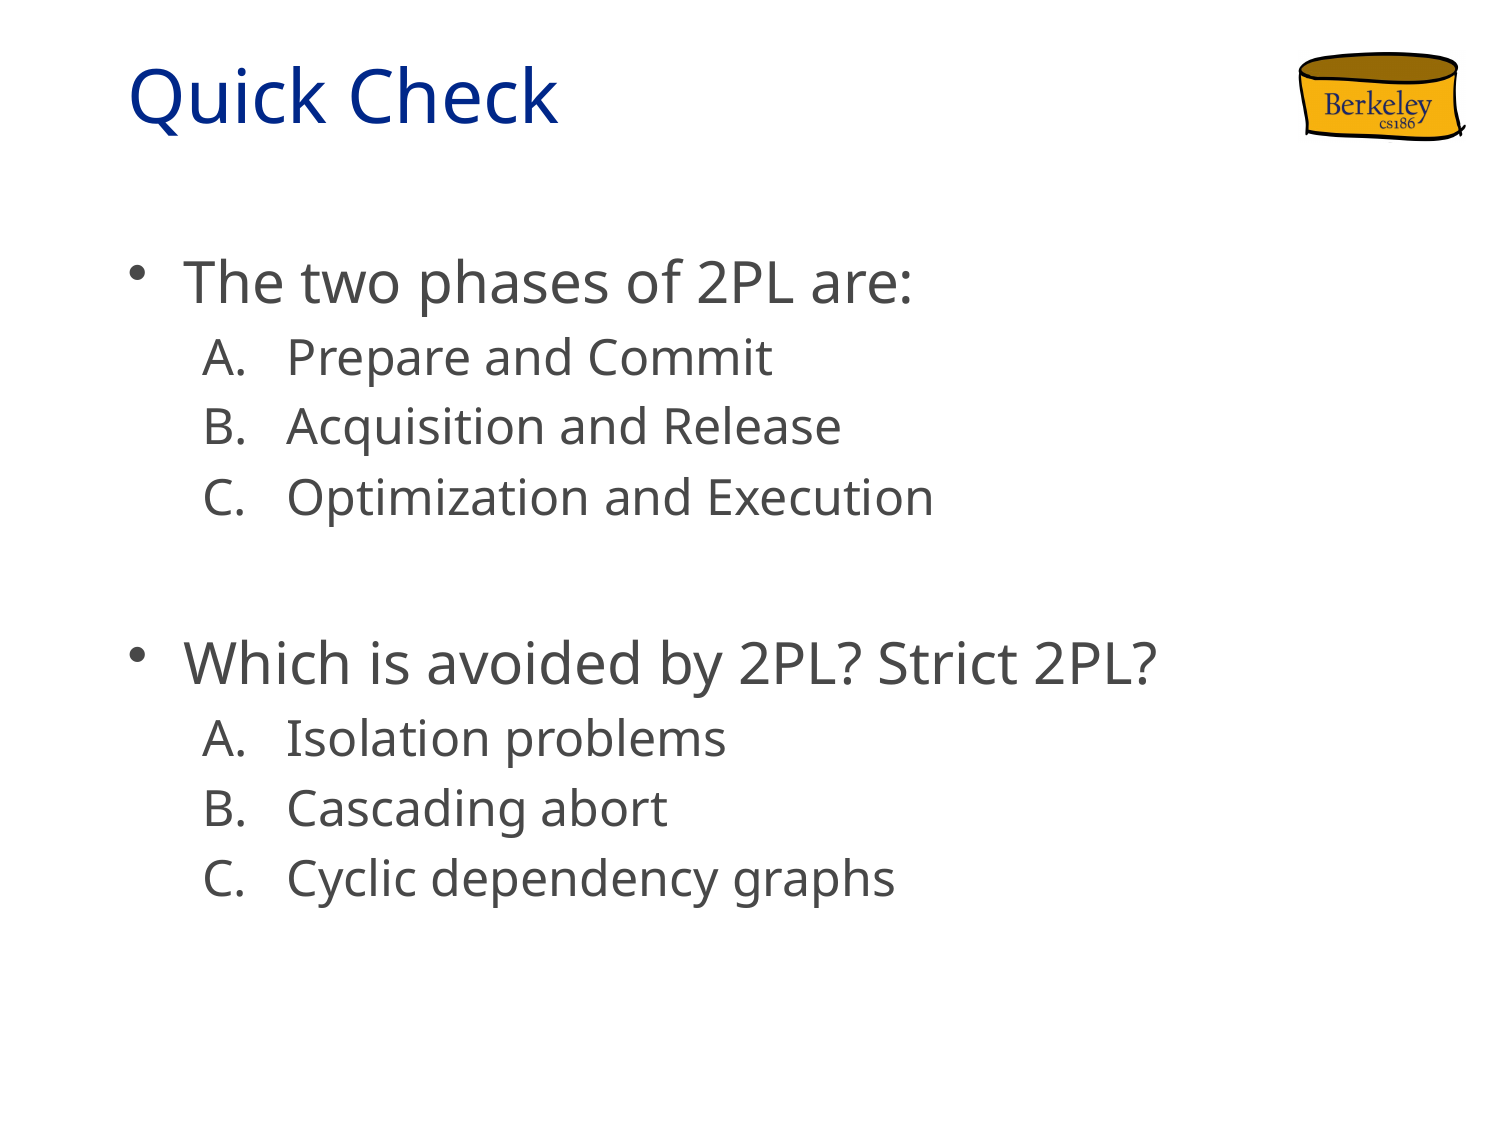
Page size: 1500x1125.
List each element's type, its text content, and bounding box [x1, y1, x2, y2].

picture [1388, 50, 1466, 143]
list The two phases of 2PL are: Prepare and Commit Acquisition and Release Optimization and Execution Which is avoided by 2PL? Strict 2PL? Isolation problems Cascading abort Cyclic dependency graphs [112, 237, 1388, 1075]
title Quick Check [112, 0, 1388, 188]
